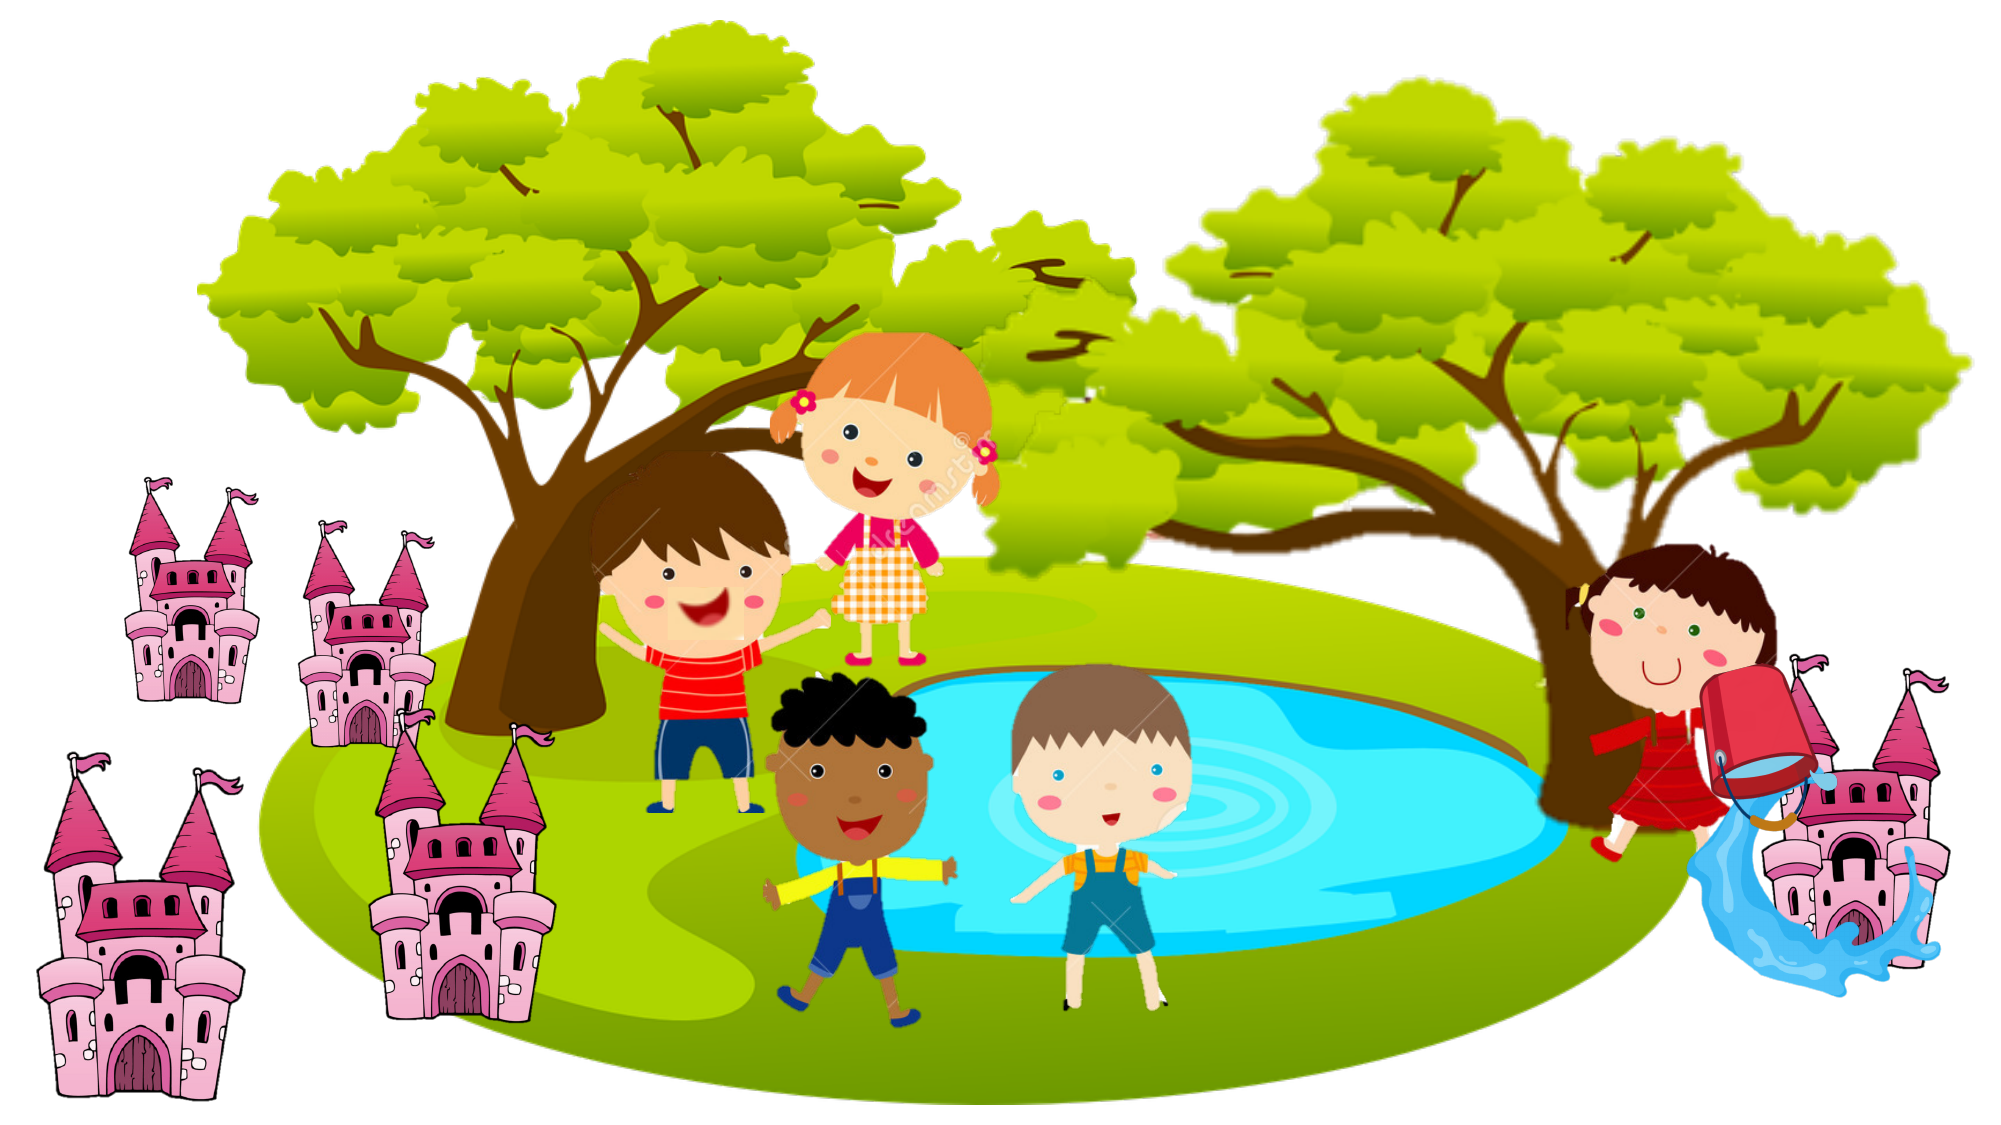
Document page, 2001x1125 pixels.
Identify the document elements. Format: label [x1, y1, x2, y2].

text_box [580, 414, 831, 813]
picture [0, 20, 2000, 1120]
